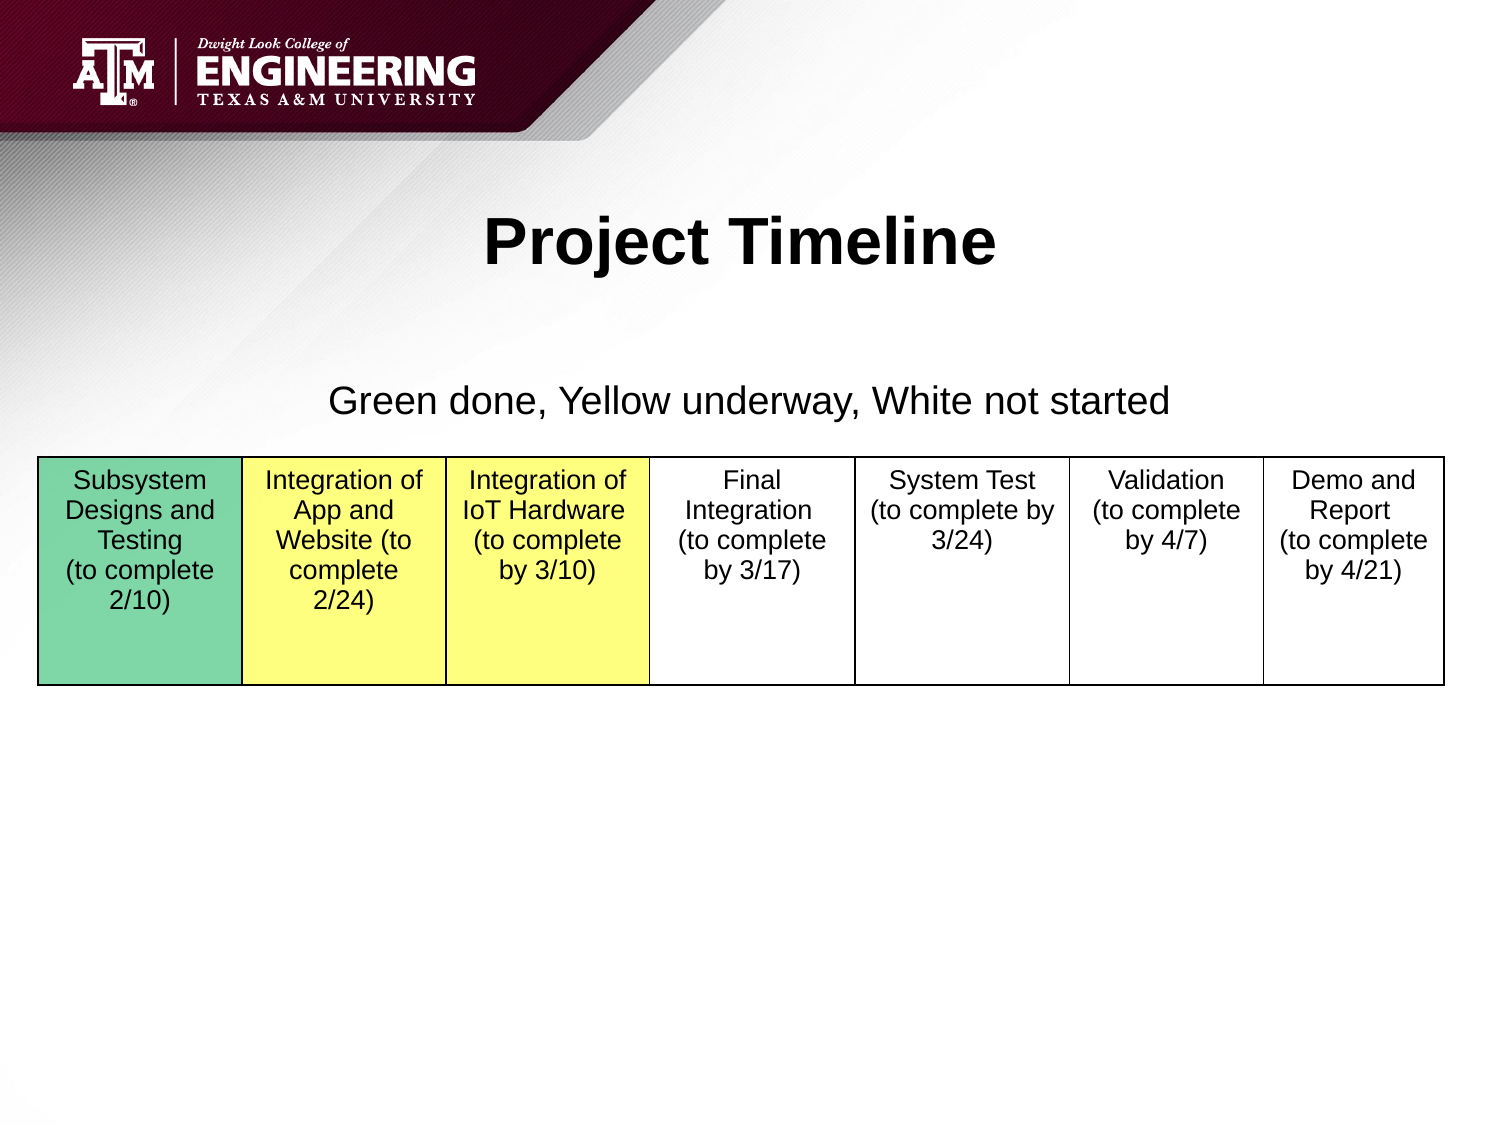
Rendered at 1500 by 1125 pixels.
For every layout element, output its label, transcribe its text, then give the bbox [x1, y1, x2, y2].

table_header Integration of App and Website (to complete 2/24) [243, 458, 445, 684]
table_header Demo and Report (to complete by 4/21) [1264, 458, 1443, 684]
table_header System Test (to complete by 3/24) [856, 458, 1069, 684]
table_header Subsystem Designs and Testing (to complete 2/10) [39, 458, 241, 684]
table_header Validation (to complete by 4/7) [1070, 458, 1263, 684]
table_header Integration of IoT Hardware (to complete by 3/10) [447, 458, 649, 684]
table_header Final Integration (to complete by 3/17) [650, 458, 854, 684]
title Project Timeline [75, 172, 1425, 304]
picture [0, 0, 1500, 1125]
text_box Green done, Yellow underway, White not started [4, 367, 1496, 431]
